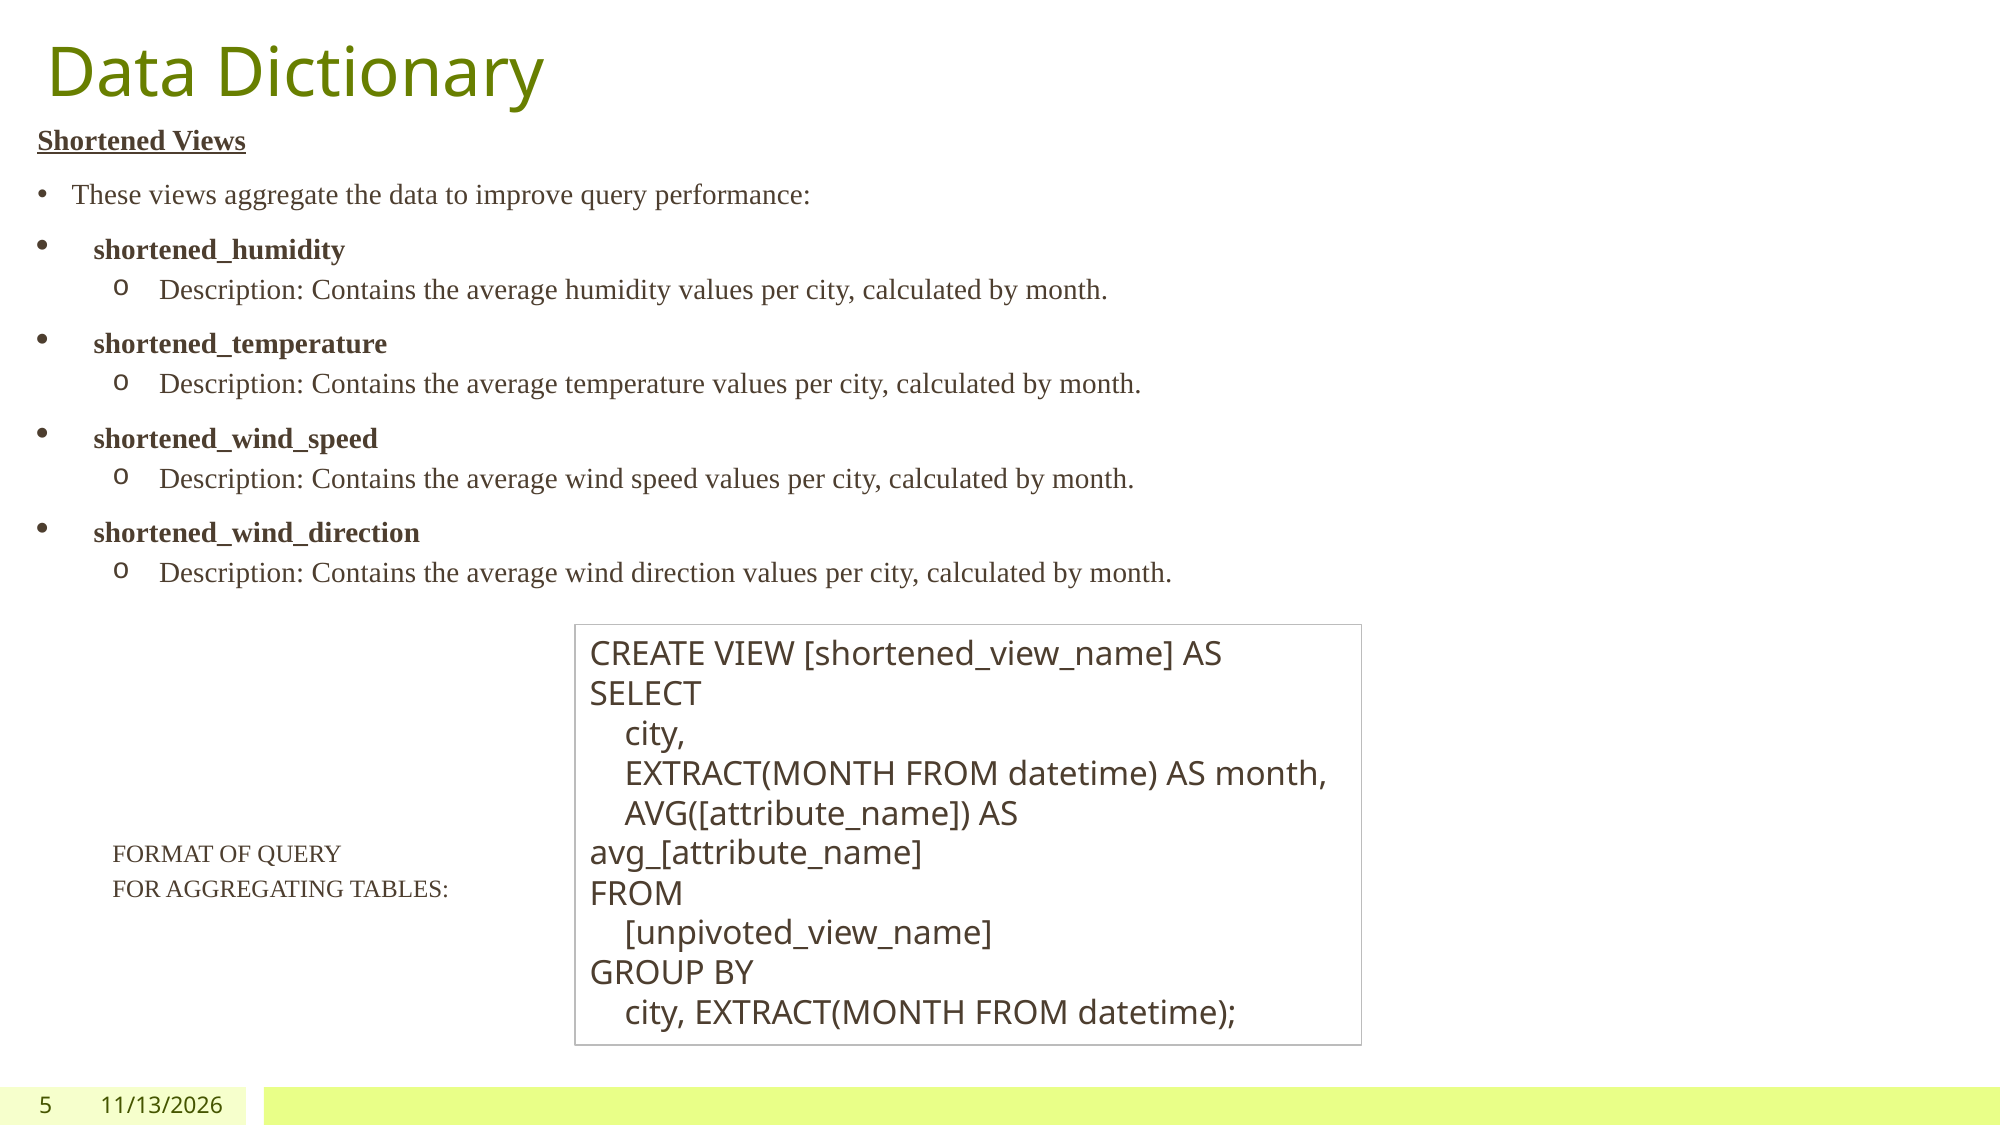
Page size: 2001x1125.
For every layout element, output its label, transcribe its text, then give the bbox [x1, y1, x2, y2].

list Shortened Views These views aggregate the data to improve query performance: shortened_humidity Description: Contains the average humidity values per city, calculated by month. shortened_temperature Description: Contains the average temperature values per city, calculated by month. shortened_wind_speed Description: Contains the average wind speed values per city, calculated by month. shortened_wind_direction Description: Contains the average wind direction values per city, calculated by month. FORMAT OF QUERY FOR AGGREGATING TABLES: [22, 117, 1969, 930]
slide_number 5 [0, 1087, 68, 1125]
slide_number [74, 1087, 239, 1125]
text_box CREATE VIEW [shortened_view_name] AS SELECT city, EXTRACT(MONTH FROM datetime) AS month, AVG([attribute_name]) AS avg_[attribute_name] FROM [unpivoted_view_name] GROUP BY city, EXTRACT(MONTH FROM datetime); [574, 624, 1362, 1045]
title Data Dictionary [31, 20, 1726, 117]
